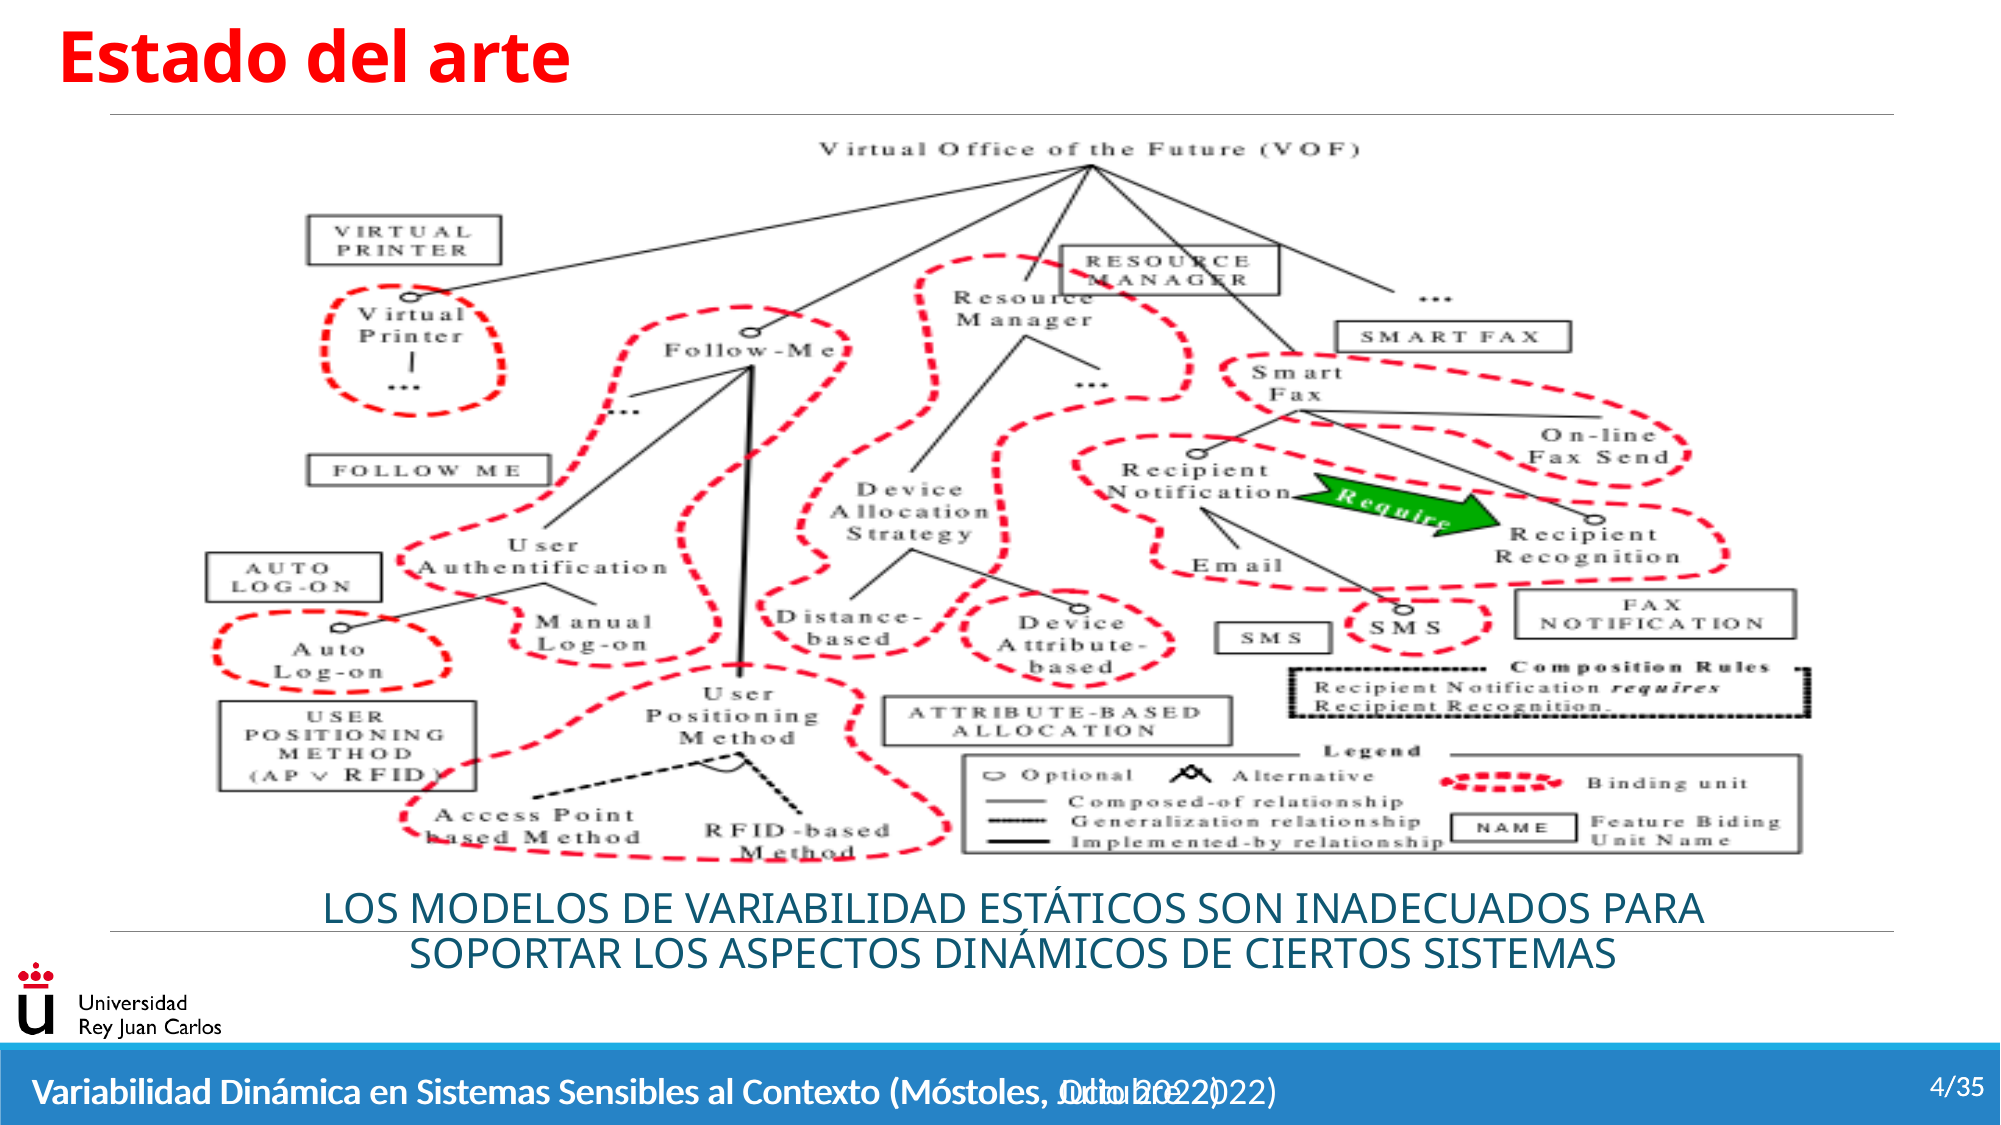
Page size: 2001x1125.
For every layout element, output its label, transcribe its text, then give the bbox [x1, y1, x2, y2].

text_box 4/35 [1830, 1059, 2000, 1110]
text_box Variabilidad Dinámica en Sistemas Sensibles al Contexto (Móstoles, Julio 2022) [16, 1060, 1238, 1120]
text_box Estado del arte [42, 17, 1693, 105]
list LOS MODELOS DE VARIABILIDAD ESTÁTICOS SON INADECUADOS PARA SOPORTAR LOS ASPECTOS DINÁMICOS DE CIERTOS SISTEMAS [201, 896, 1811, 984]
picture [142, 116, 1866, 886]
picture [18, 961, 222, 1040]
